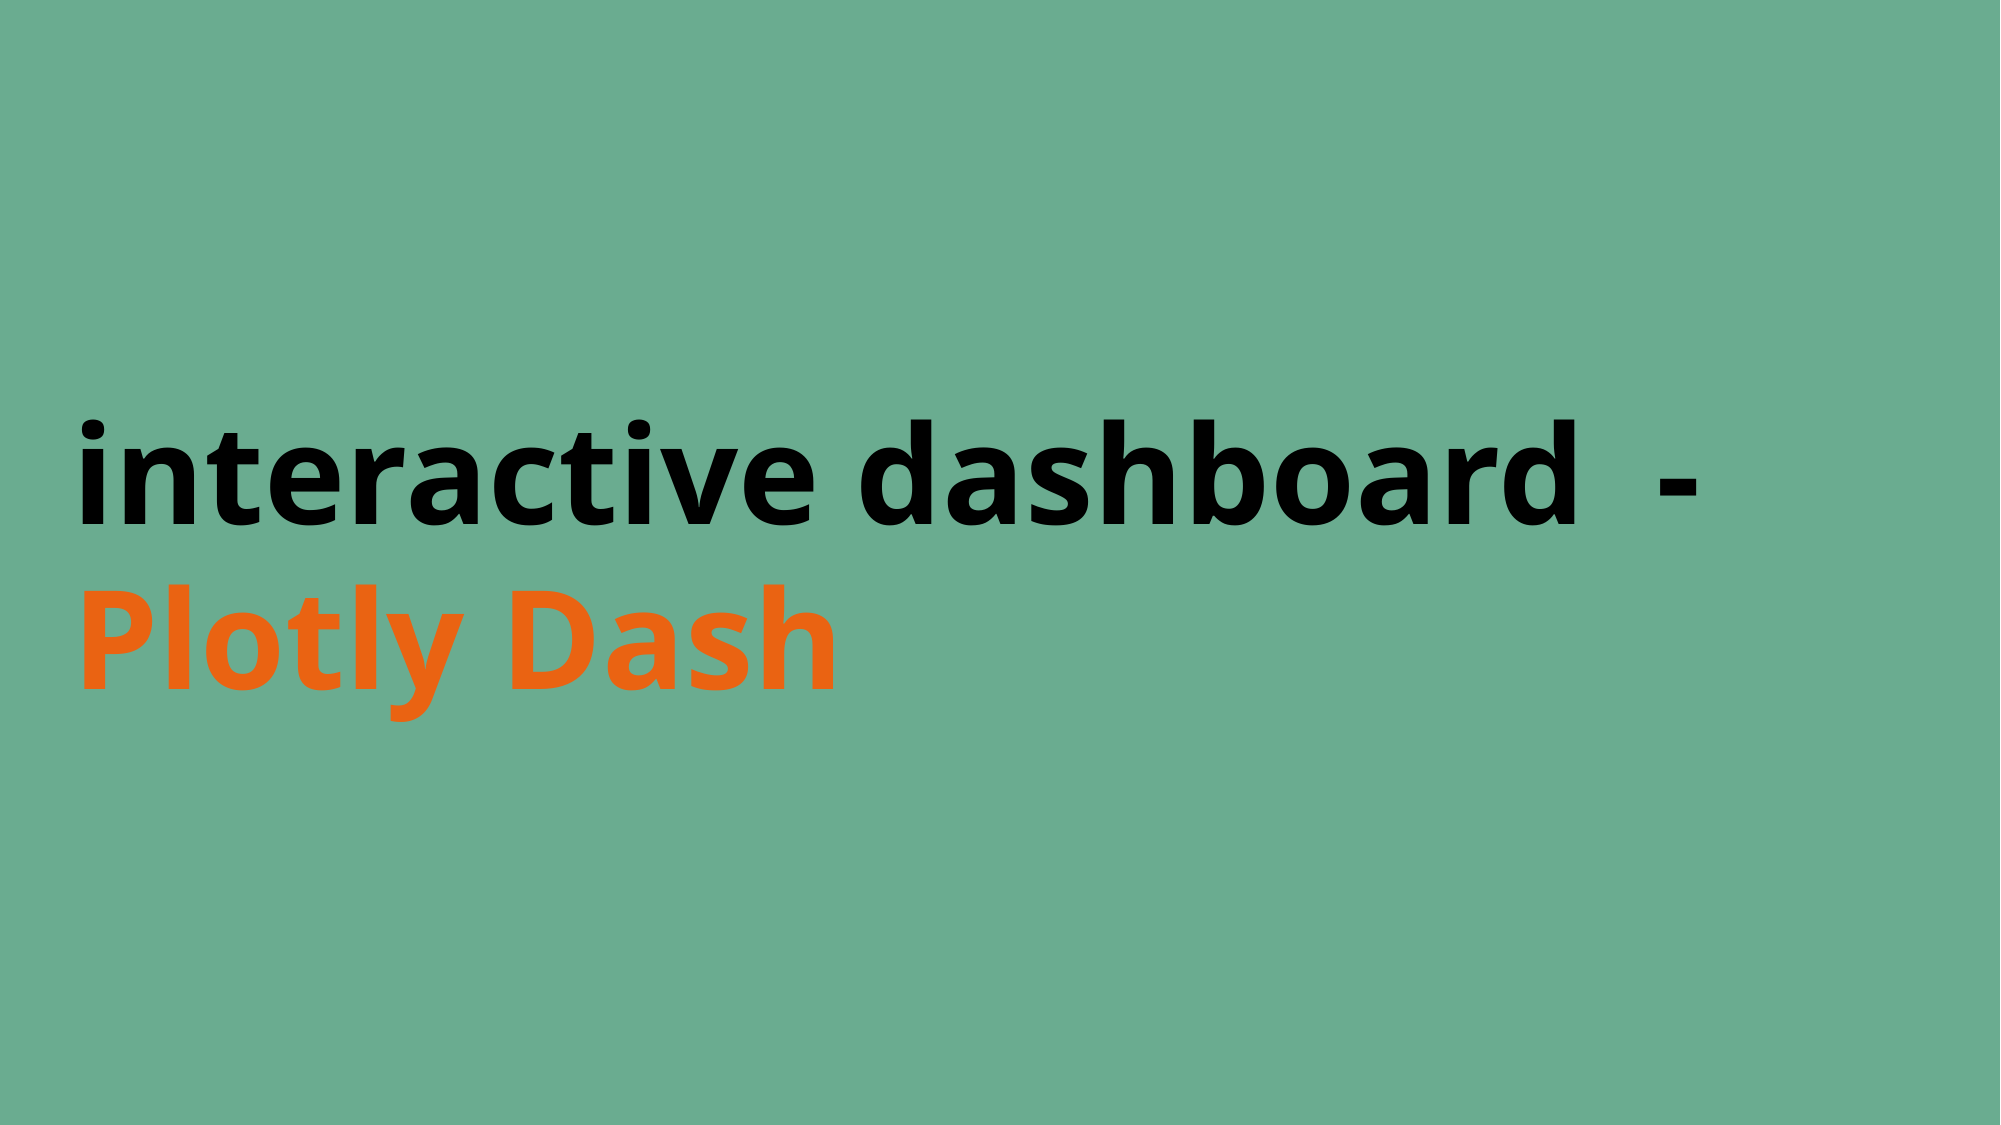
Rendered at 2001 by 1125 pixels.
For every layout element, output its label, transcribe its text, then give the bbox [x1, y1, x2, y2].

title interactive dashboard - Plotly Dash [66, 383, 1935, 717]
